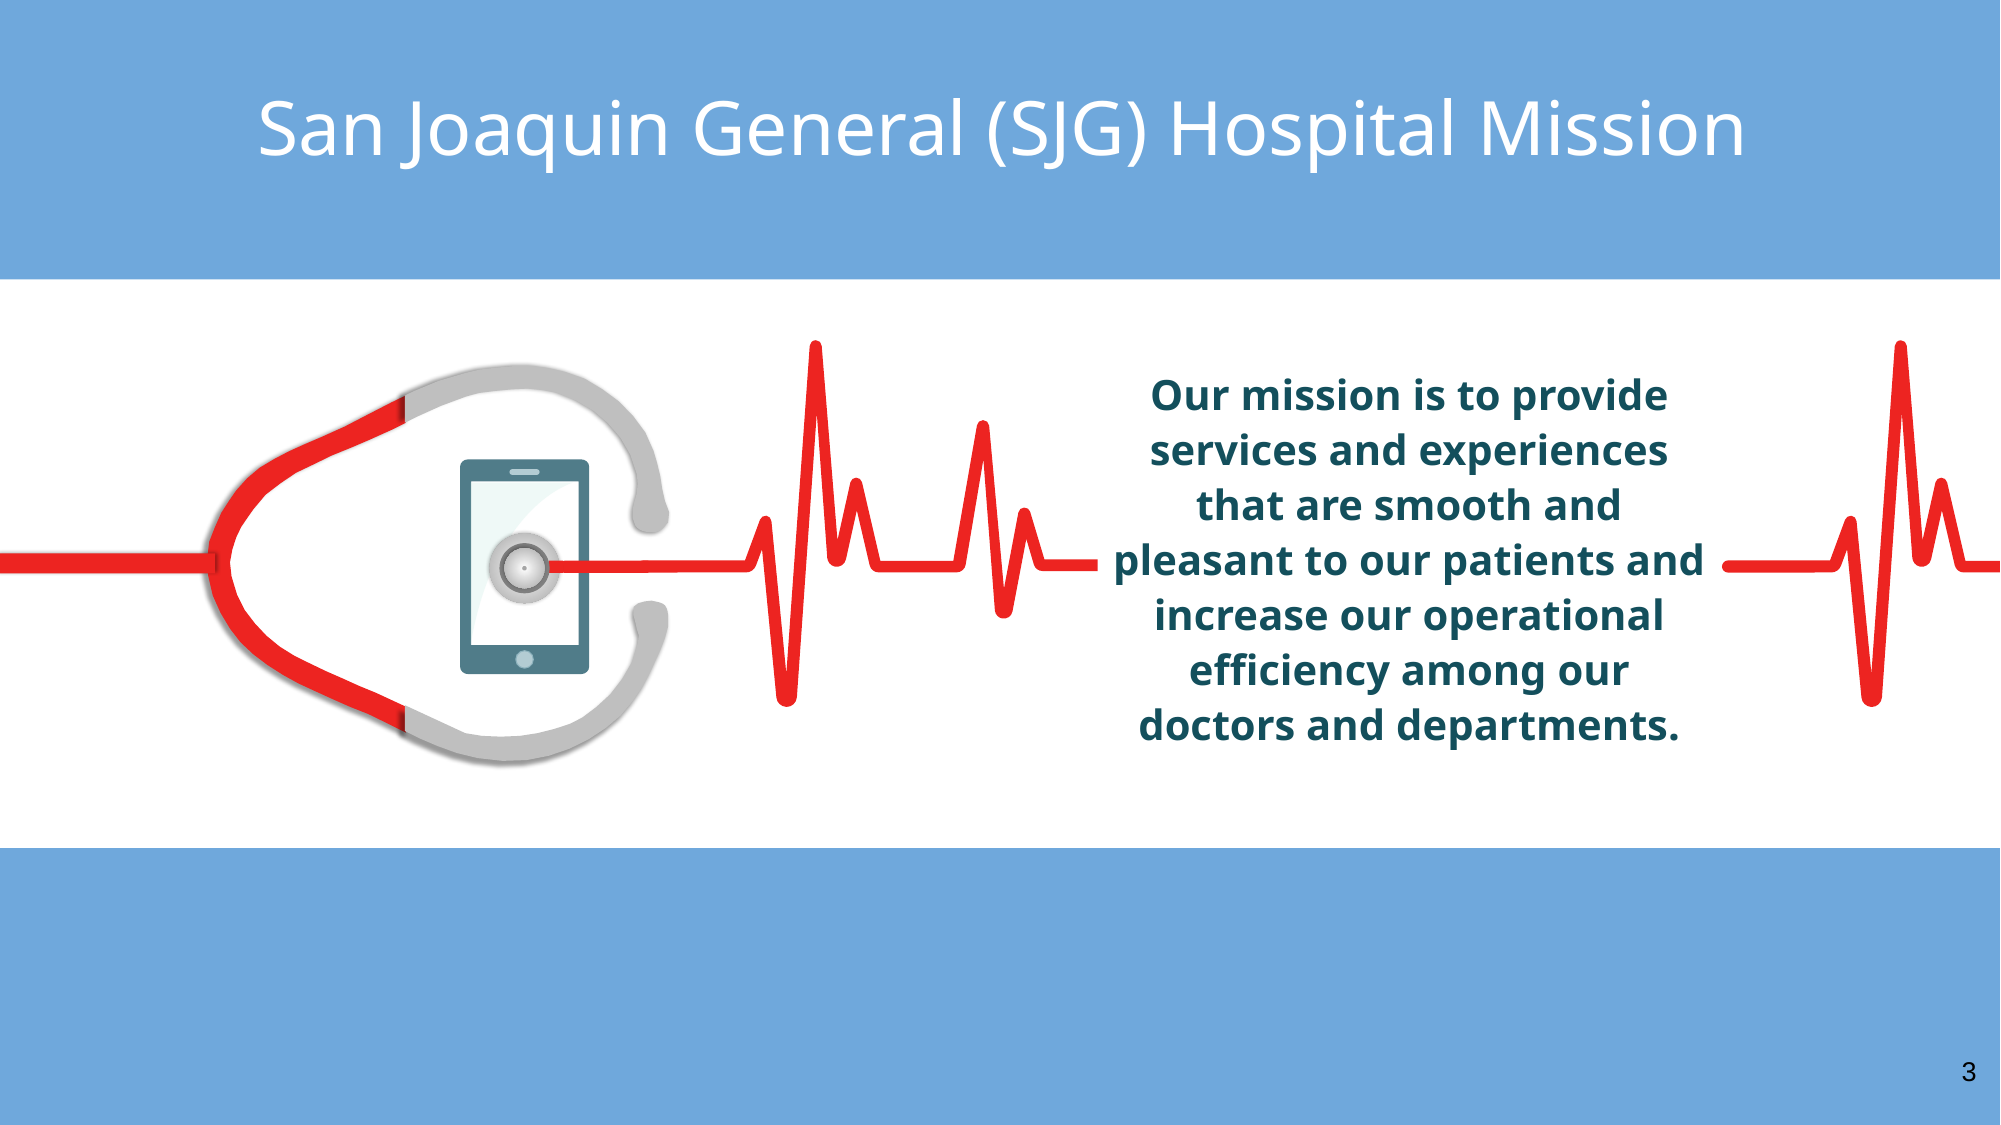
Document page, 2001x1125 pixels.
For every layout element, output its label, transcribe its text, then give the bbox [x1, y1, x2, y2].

text_box San Joaquin General (SJG) Hospital Mission [2, 82, 2000, 216]
text_box [1721, 340, 2000, 707]
slide_number 3 [1871, 1038, 1992, 1125]
text_box Our mission is to provide services and experiences that are smooth and pleasant to our patients and increase our operational efficiency among our doctors and departments. [1096, 462, 1722, 650]
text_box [0, 365, 670, 762]
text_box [489, 533, 564, 604]
text_box [675, 340, 1096, 707]
